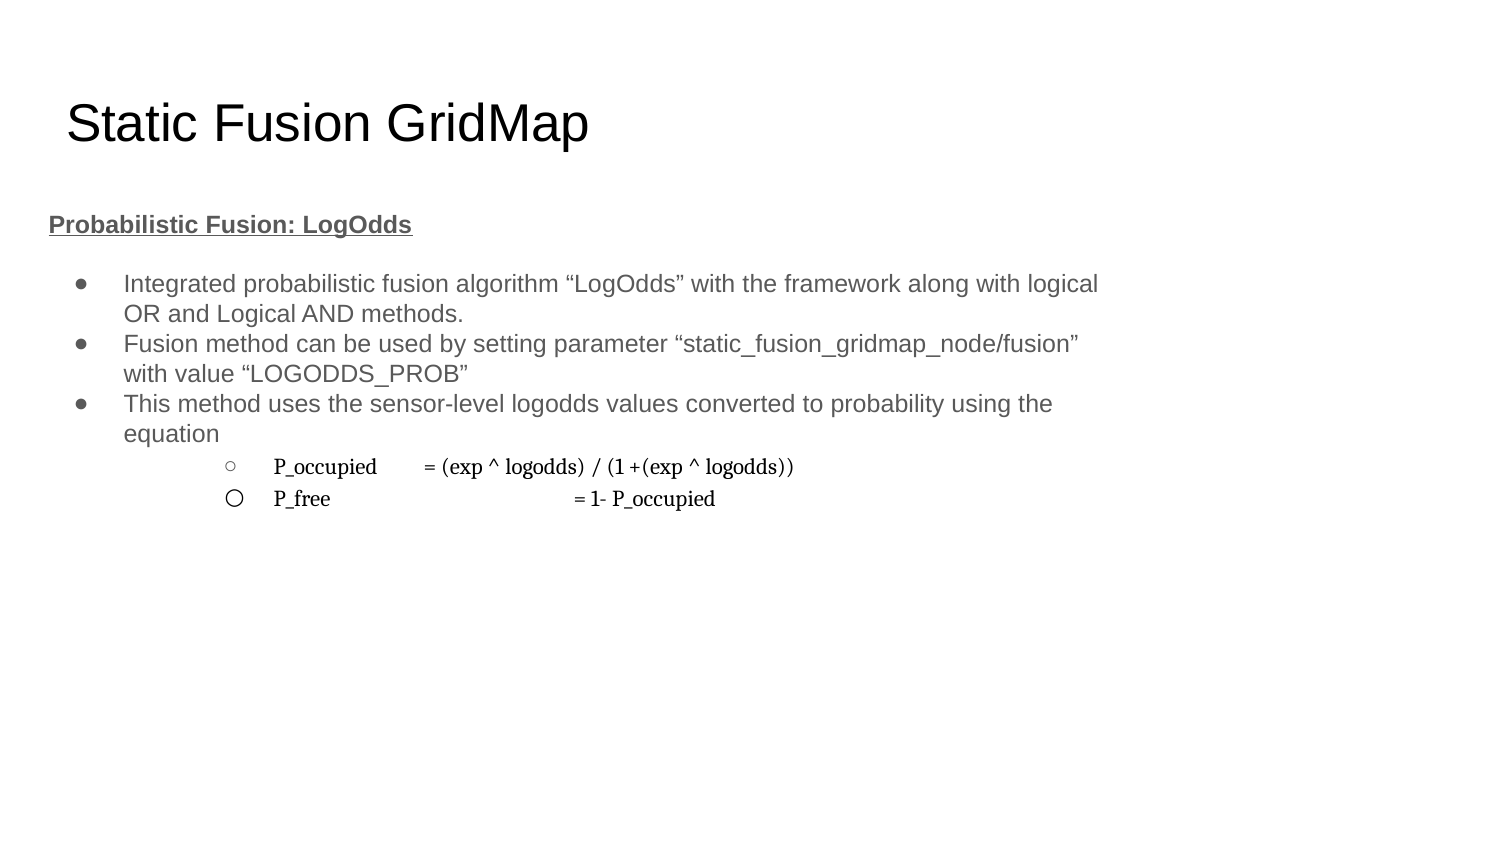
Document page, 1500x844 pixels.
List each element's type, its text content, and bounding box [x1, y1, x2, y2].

title Static Fusion GridMap [51, 72, 1449, 167]
text_box Probabilistic Fusion: LogOdds Integrated probabilistic fusion algorithm “LogOdds” with the framework along with logical OR and Logical AND methods. Fusion method can be used by setting parameter “static_fusion_gridmap_node/fusion” with value “LOGODDS_PROB” This method uses the sensor-level logodds values converted to probability using the equation P_occupied = (exp ^ logodds) / (1 +(exp ^ logodds)) P_free = 1- P_occupied [33, 163, 1139, 556]
